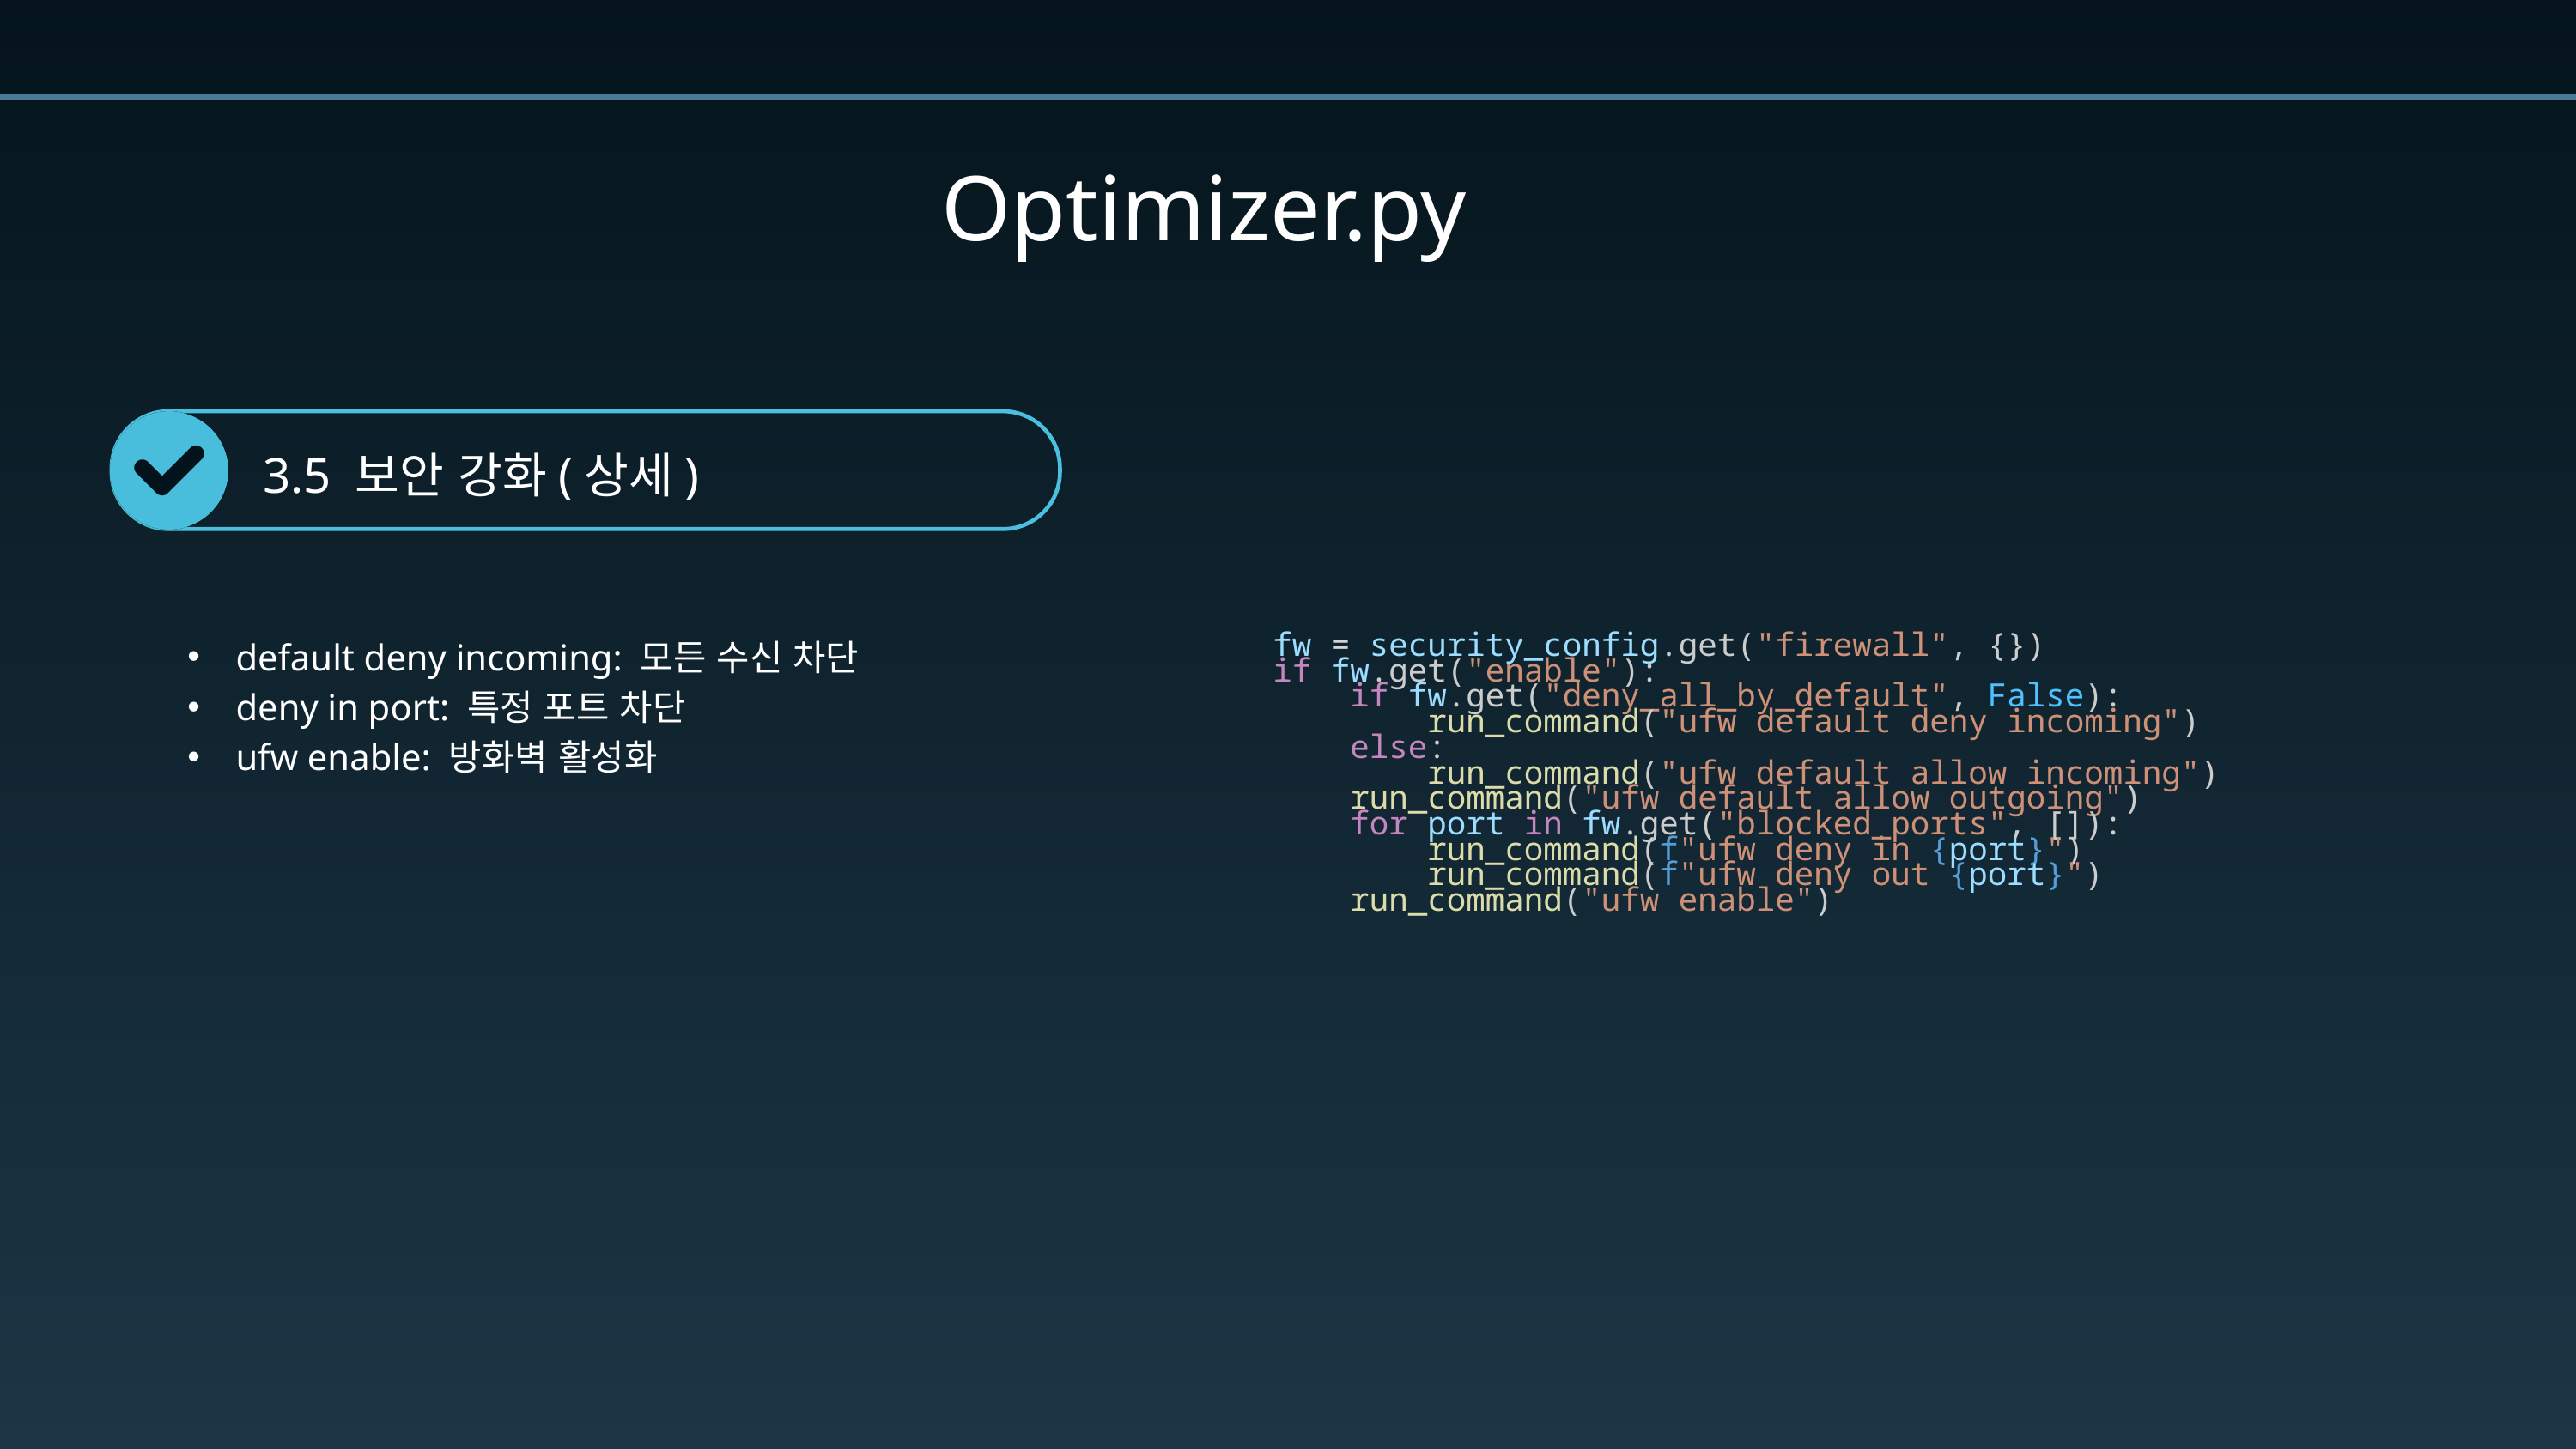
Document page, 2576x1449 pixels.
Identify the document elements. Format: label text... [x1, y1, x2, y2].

text_box Optimizer.py [192, 151, 2216, 259]
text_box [111, 410, 1060, 530]
text_box fw = security_config.get("firewall", {}) if fw.get("enable"): if fw.get("deny_all_by_default", False): run_command("ufw default deny incoming") else: run_command("ufw default allow incoming") run_command("ufw default allow outgoing") for port in fw.get("blocked_ports", []): run_command(f"ufw deny in {port}") run_command(f"ufw deny out {port}") run_command("ufw enable") [1105, 631, 2481, 925]
text_box default deny incoming: 모든 수신 차단 deny in port: 특정 포트 차단 ufw enable: 방화벽 활성화 [187, 627, 1331, 779]
